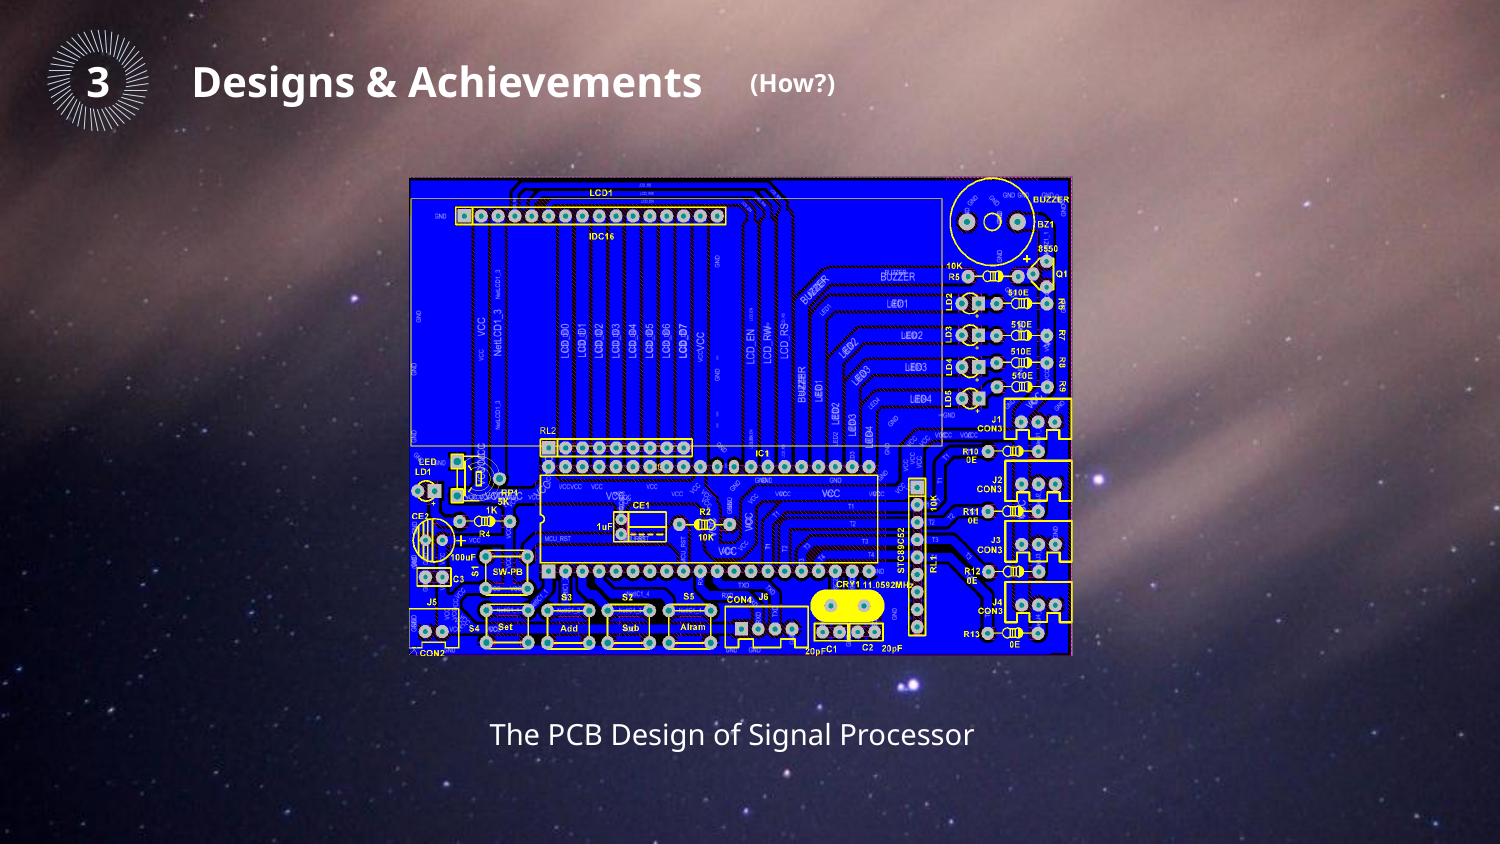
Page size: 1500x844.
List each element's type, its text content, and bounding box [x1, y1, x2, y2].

text_box (How?) [735, 60, 851, 106]
text_box The PCB Design of Signal Processor [474, 691, 1008, 759]
text_box Designs & Achievements [159, 48, 742, 113]
picture [0, 0, 1500, 844]
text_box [39, 21, 159, 141]
